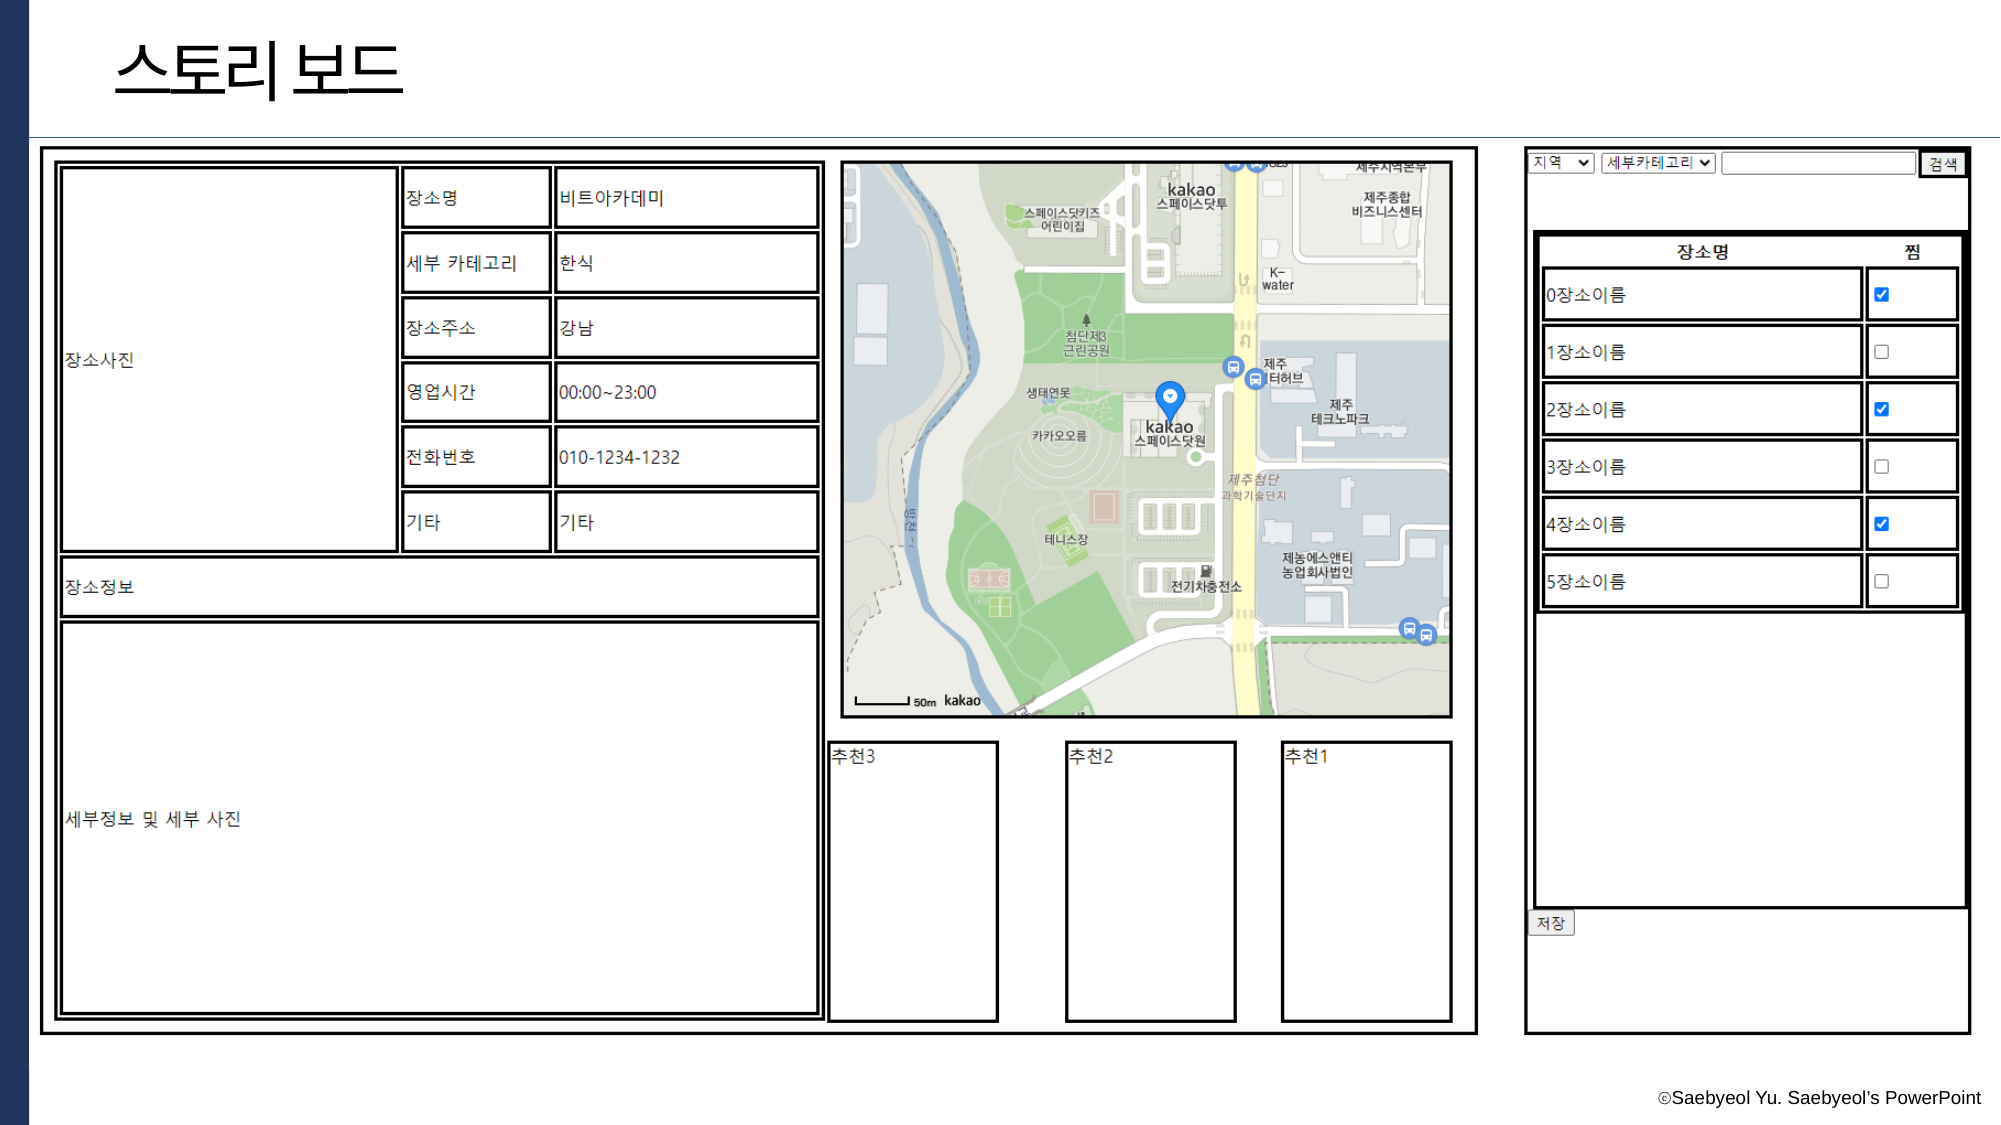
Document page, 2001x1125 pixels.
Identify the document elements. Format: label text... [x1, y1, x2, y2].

text_box 스토리 보드 [97, 22, 422, 117]
picture [29, 144, 2000, 1066]
text_box [0, 0, 30, 1125]
